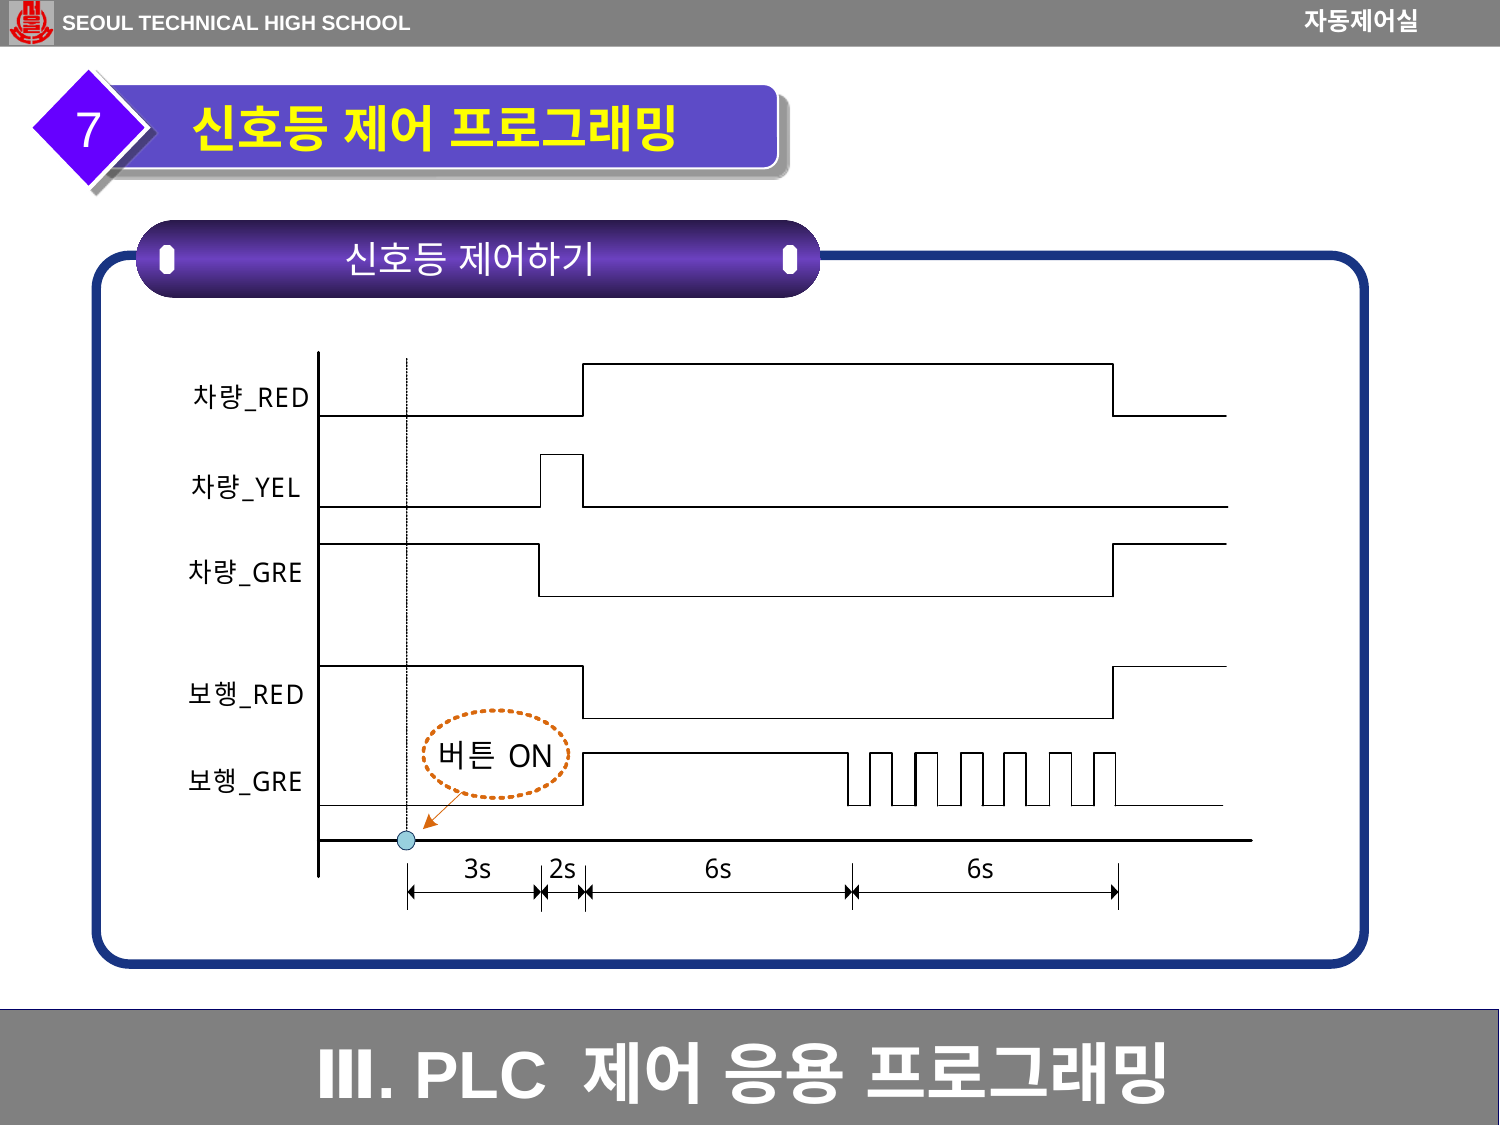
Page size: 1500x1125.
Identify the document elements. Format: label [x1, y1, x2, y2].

text_box [96, 255, 1365, 965]
text_box [29, 66, 779, 190]
picture [9, 1, 54, 45]
picture [183, 345, 1259, 918]
text_box [135, 219, 822, 299]
